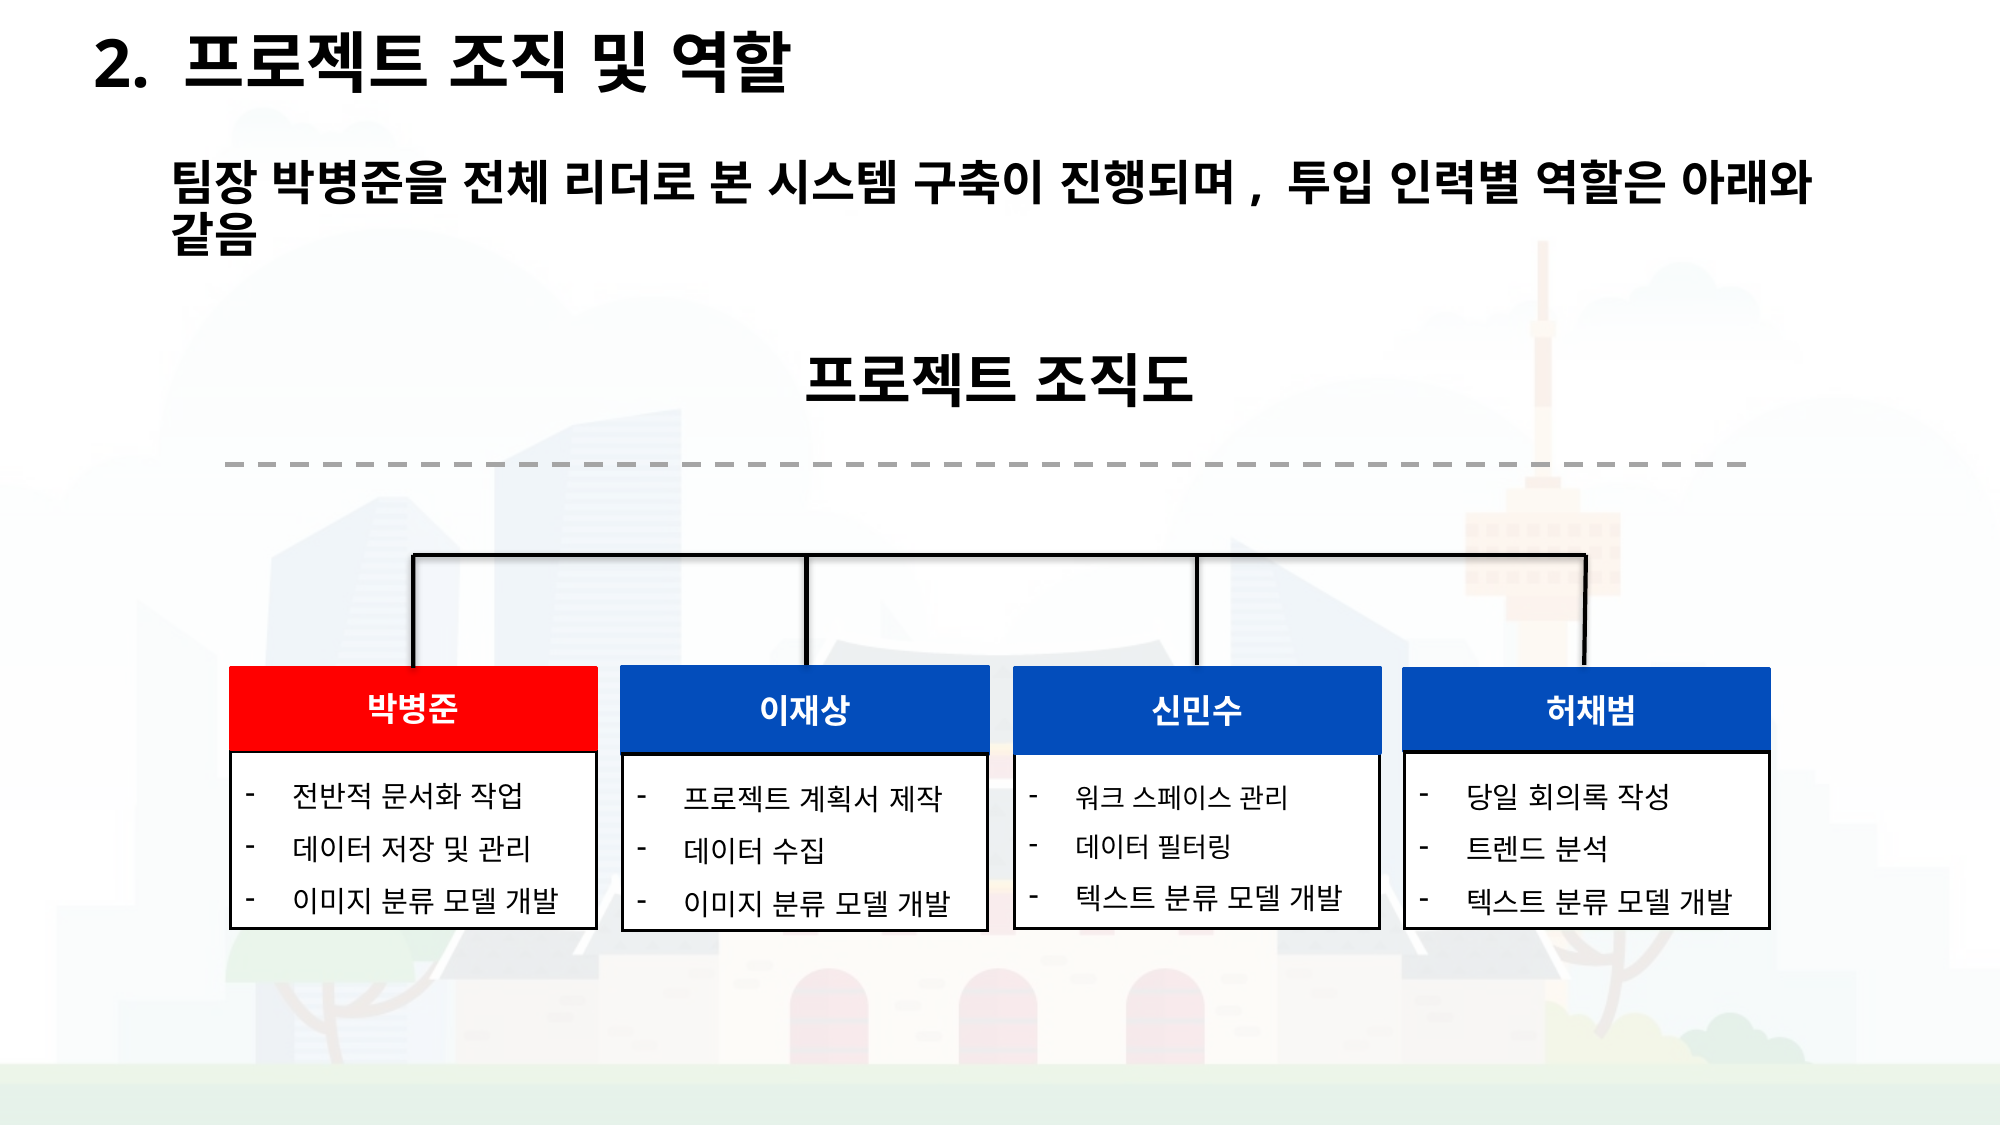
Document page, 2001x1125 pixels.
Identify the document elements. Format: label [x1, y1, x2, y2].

text_box [413, 554, 1587, 667]
picture [0, 0, 2000, 1125]
text_box [230, 666, 1770, 931]
